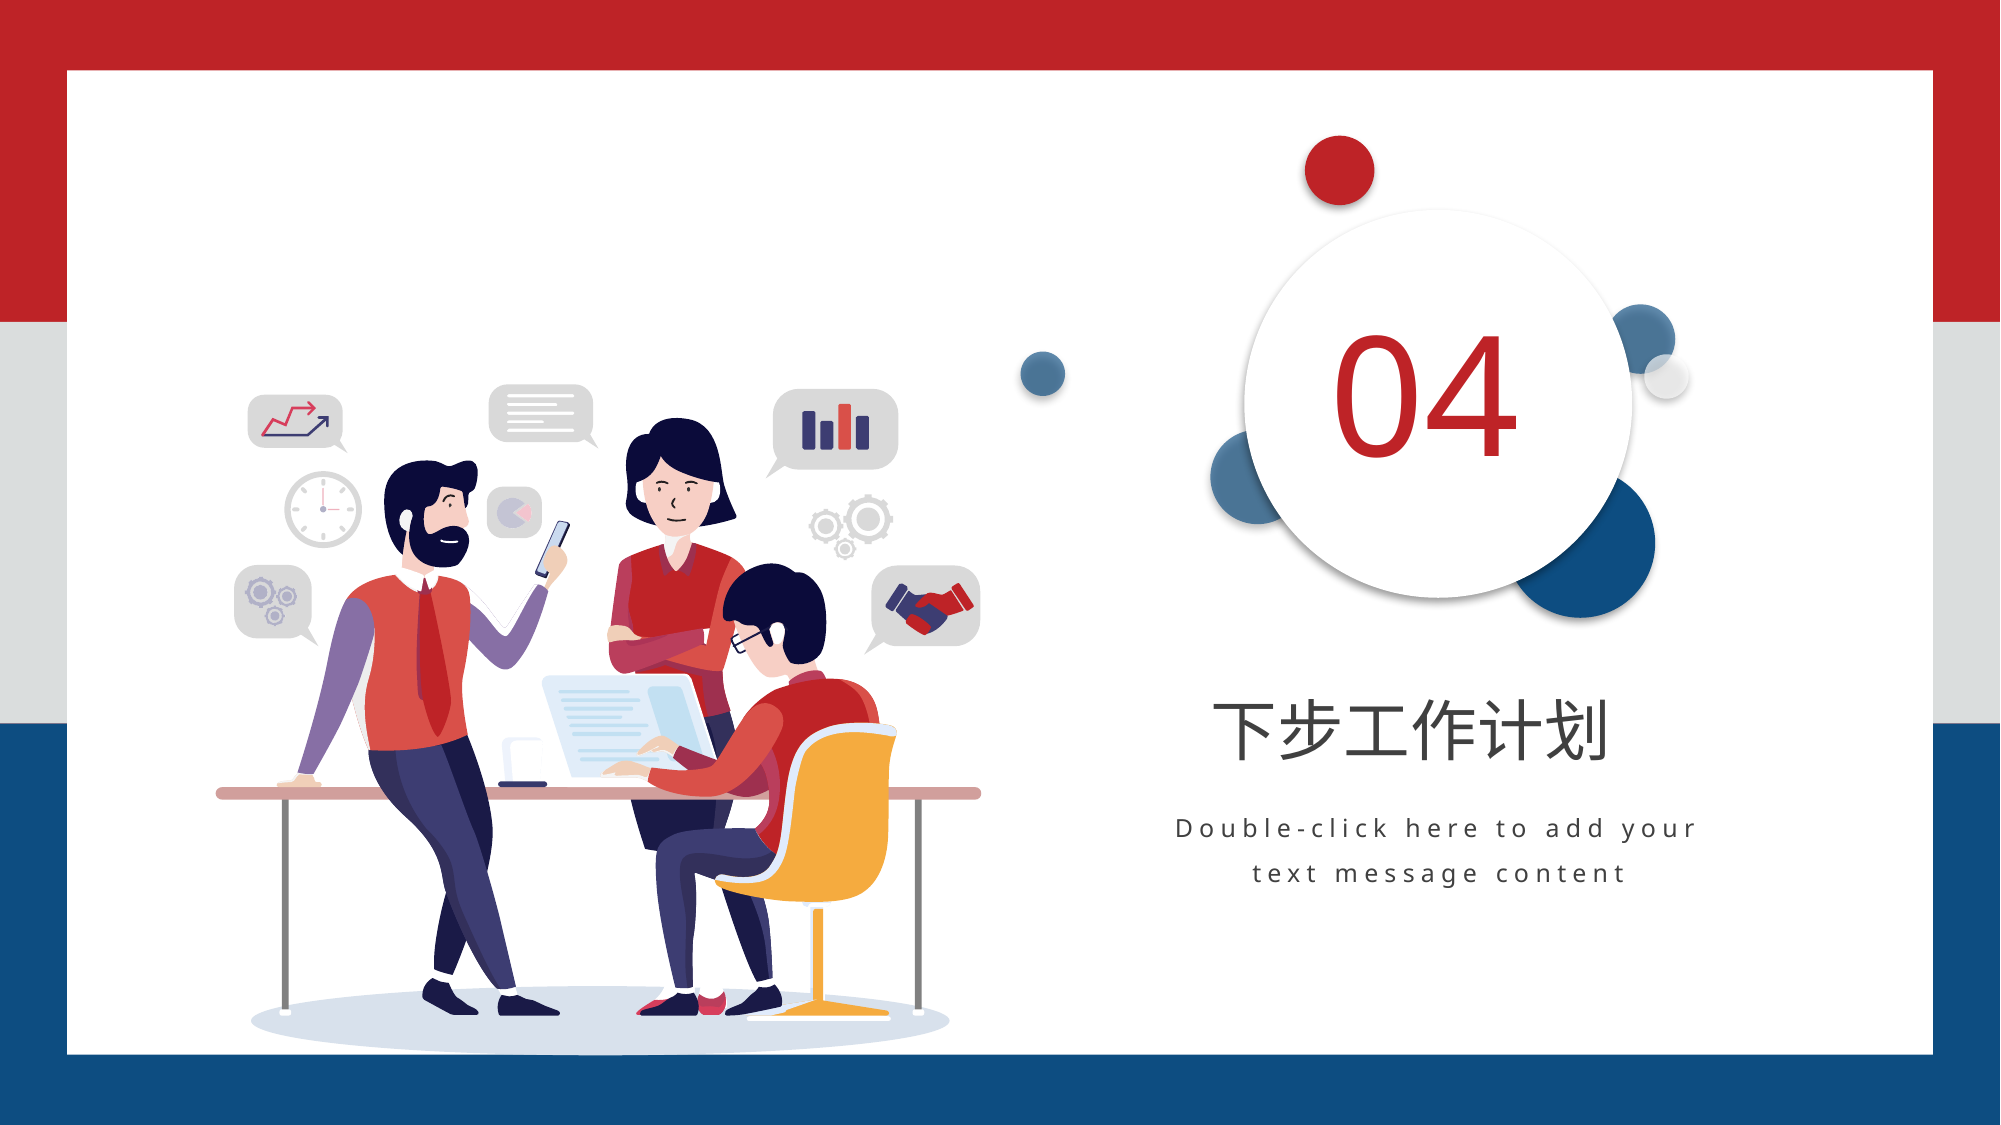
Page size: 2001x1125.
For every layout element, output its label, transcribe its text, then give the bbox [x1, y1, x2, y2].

text_box [0, 724, 2000, 1125]
text_box [1210, 433, 1272, 525]
text_box 下步工作计划 [1195, 681, 1667, 776]
text_box [1020, 351, 1066, 396]
text_box [67, 70, 1933, 1055]
text_box [1644, 354, 1689, 399]
text_box [1304, 135, 1375, 206]
text_box 04 [1314, 282, 1569, 498]
text_box [1615, 304, 1676, 374]
text_box [1244, 209, 1633, 598]
text_box [0, 321, 67, 724]
text_box [1523, 482, 1656, 618]
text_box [215, 384, 982, 1056]
text_box Double-click here to add your text message content [1125, 789, 1752, 895]
text_box [1933, 321, 2000, 724]
